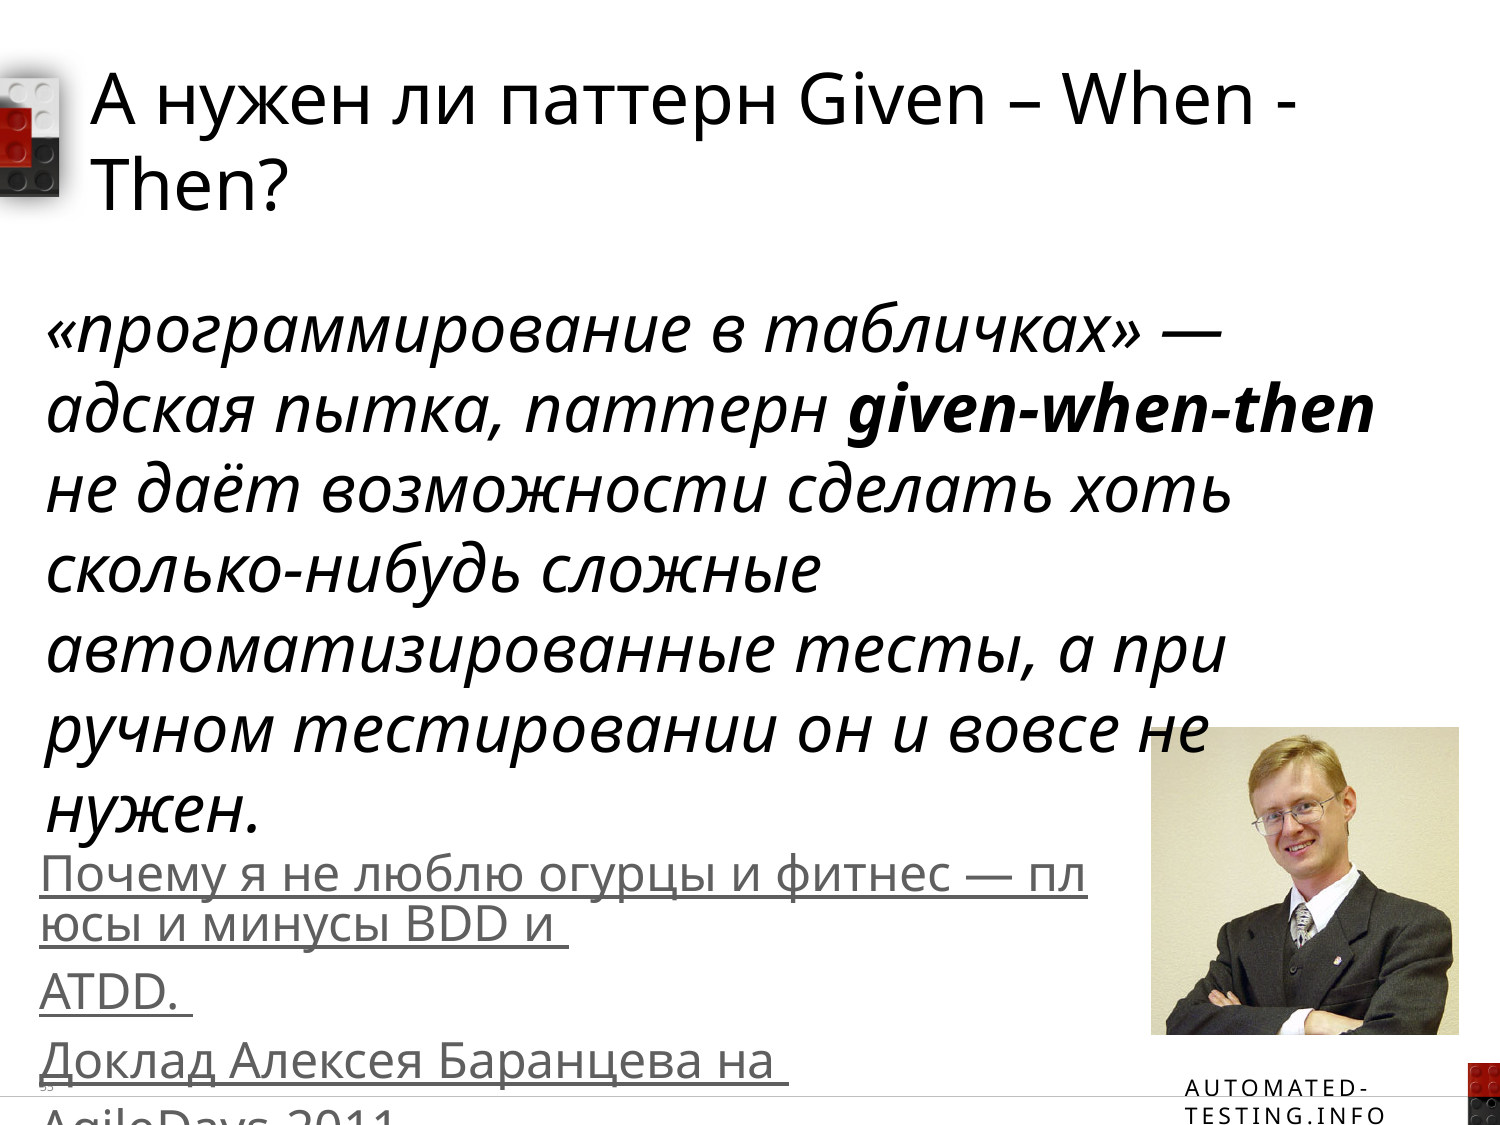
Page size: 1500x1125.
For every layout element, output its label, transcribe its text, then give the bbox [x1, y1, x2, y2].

picture [1151, 727, 1459, 1036]
text_box «программирование в табличках» — адская пытка, паттерн given-when-then не даёт возможности сделать хоть сколько-нибудь сложные автоматизированные тесты, а при ручном тестировании он и вовсе не нужен. [30, 278, 1454, 854]
picture [1467, 1063, 1500, 1125]
title А нужен ли паттерн Given – When - Then? [75, 45, 1425, 233]
text_box Почему я не люблю огурцы и фитнес — плюсы и минусы BDD и ATDD. Доклад Алексея Баранцева на AgileDays-2011 [24, 834, 1117, 1122]
picture [0, 79, 59, 196]
